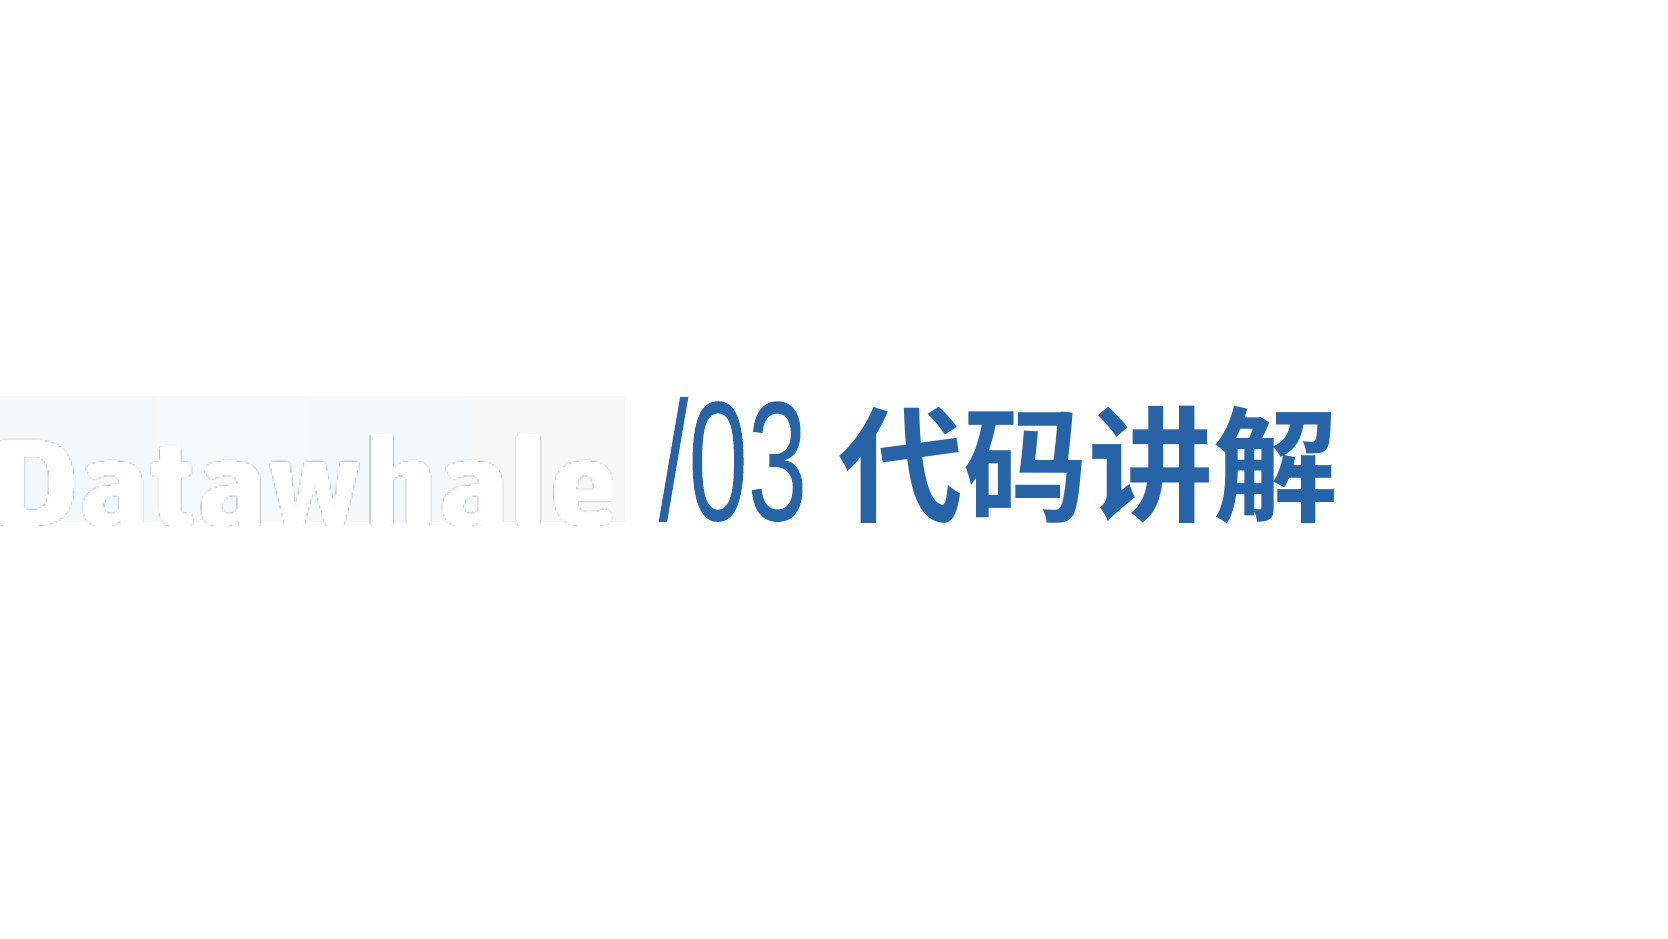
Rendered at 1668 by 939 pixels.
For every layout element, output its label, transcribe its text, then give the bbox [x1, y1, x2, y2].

text_box 代码讲解 [824, 350, 1354, 546]
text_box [0, 396, 625, 526]
